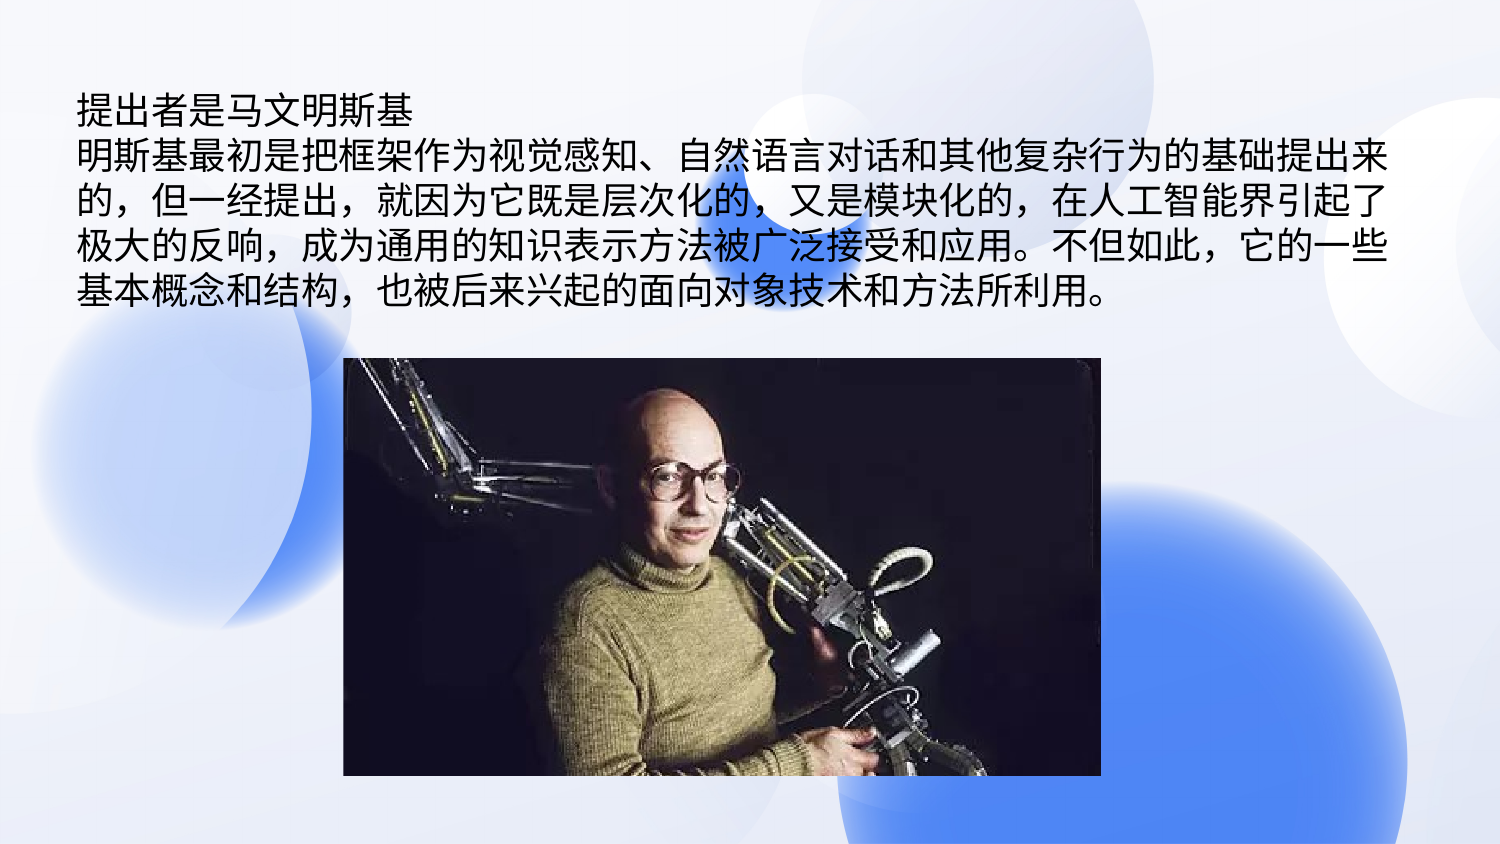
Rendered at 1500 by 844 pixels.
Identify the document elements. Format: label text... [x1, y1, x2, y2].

picture [0, 0, 1500, 844]
text_box 提出者是马文明斯基 明斯基最初是把框架作为视觉感知、自然语言对话和其他复杂行为的基础提出来的，但一经提出，就因为它既是层次化的，又是模块化的，在人工智能界引起了极大的反响，成为通用的知识表示方法被广泛接受和应用。不但如此，它的一些基本概念和结构，也被后来兴起的面向对象技术和方法所利用。 [61, 79, 1432, 791]
